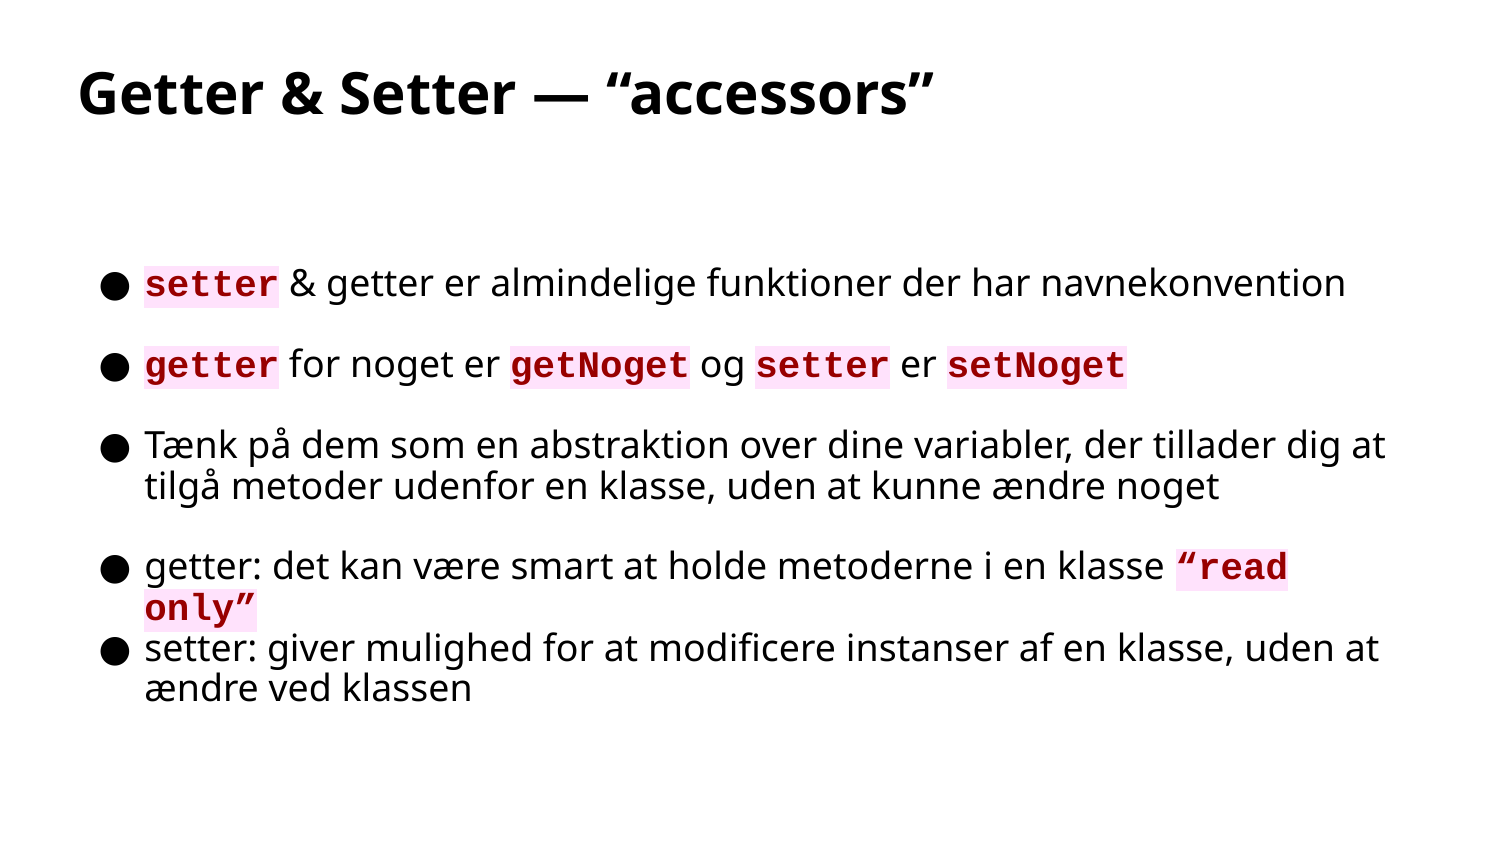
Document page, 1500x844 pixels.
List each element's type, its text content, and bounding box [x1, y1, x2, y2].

title Getter & Setter — “accessors” [74, 66, 1426, 155]
list setter & getter er almindelige funktioner der har navnekonvention getter for noget er getNoget og setter er setNoget Tænk på dem som en abstraktion over dine variabler, der tillader dig at tilgå metoder udenfor en klasse, uden at kunne ændre noget getter: det kan være smart at holde metoderne i en klasse “read only” setter: giver mulighed for at modificere instanser af en klasse, uden at ændre ved klassen [66, 261, 1418, 770]
